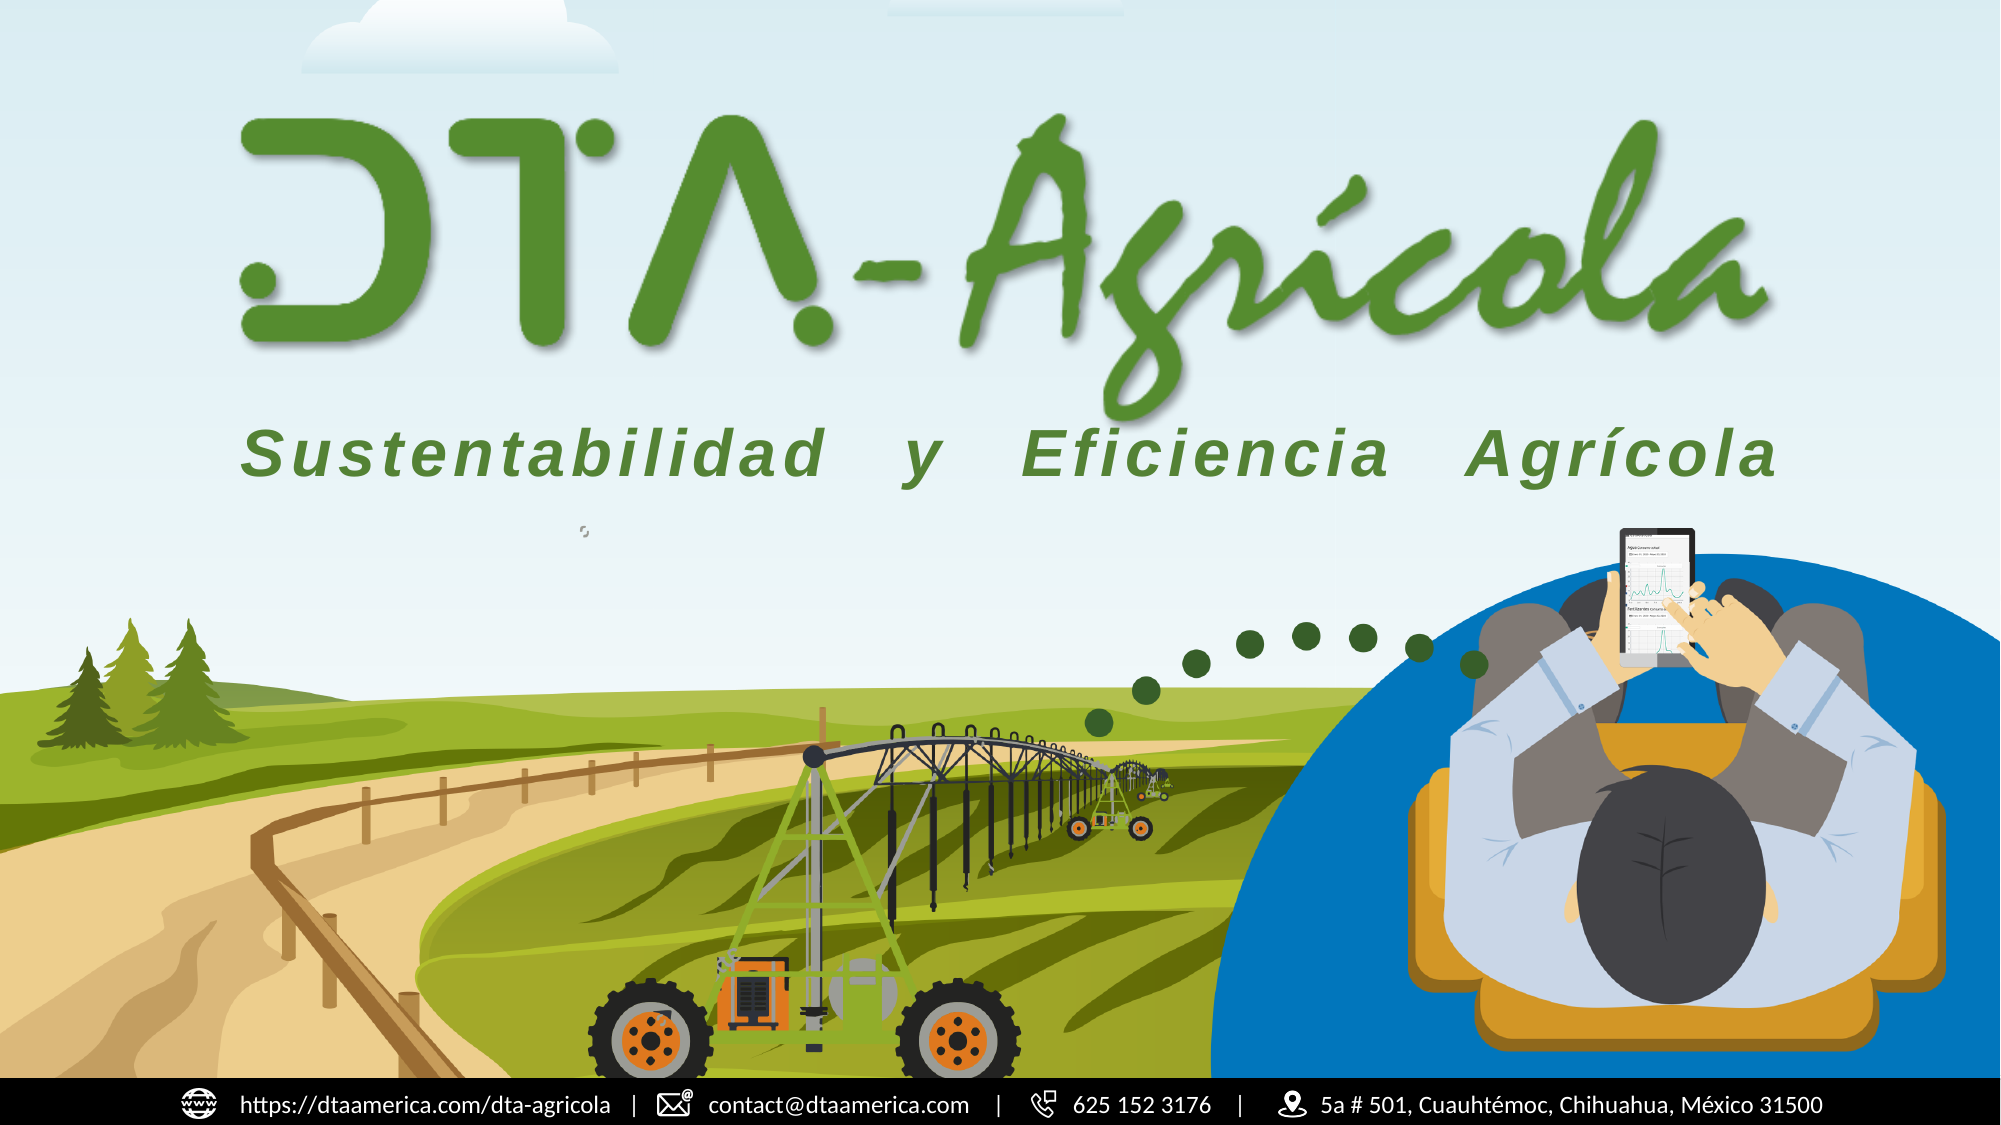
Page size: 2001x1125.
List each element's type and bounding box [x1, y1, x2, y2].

picture [0, 0, 2000, 1078]
picture [1278, 1090, 1307, 1118]
picture [181, 1088, 217, 1119]
picture [657, 1083, 693, 1122]
list [225, 51, 1855, 436]
picture [1029, 1089, 1058, 1122]
